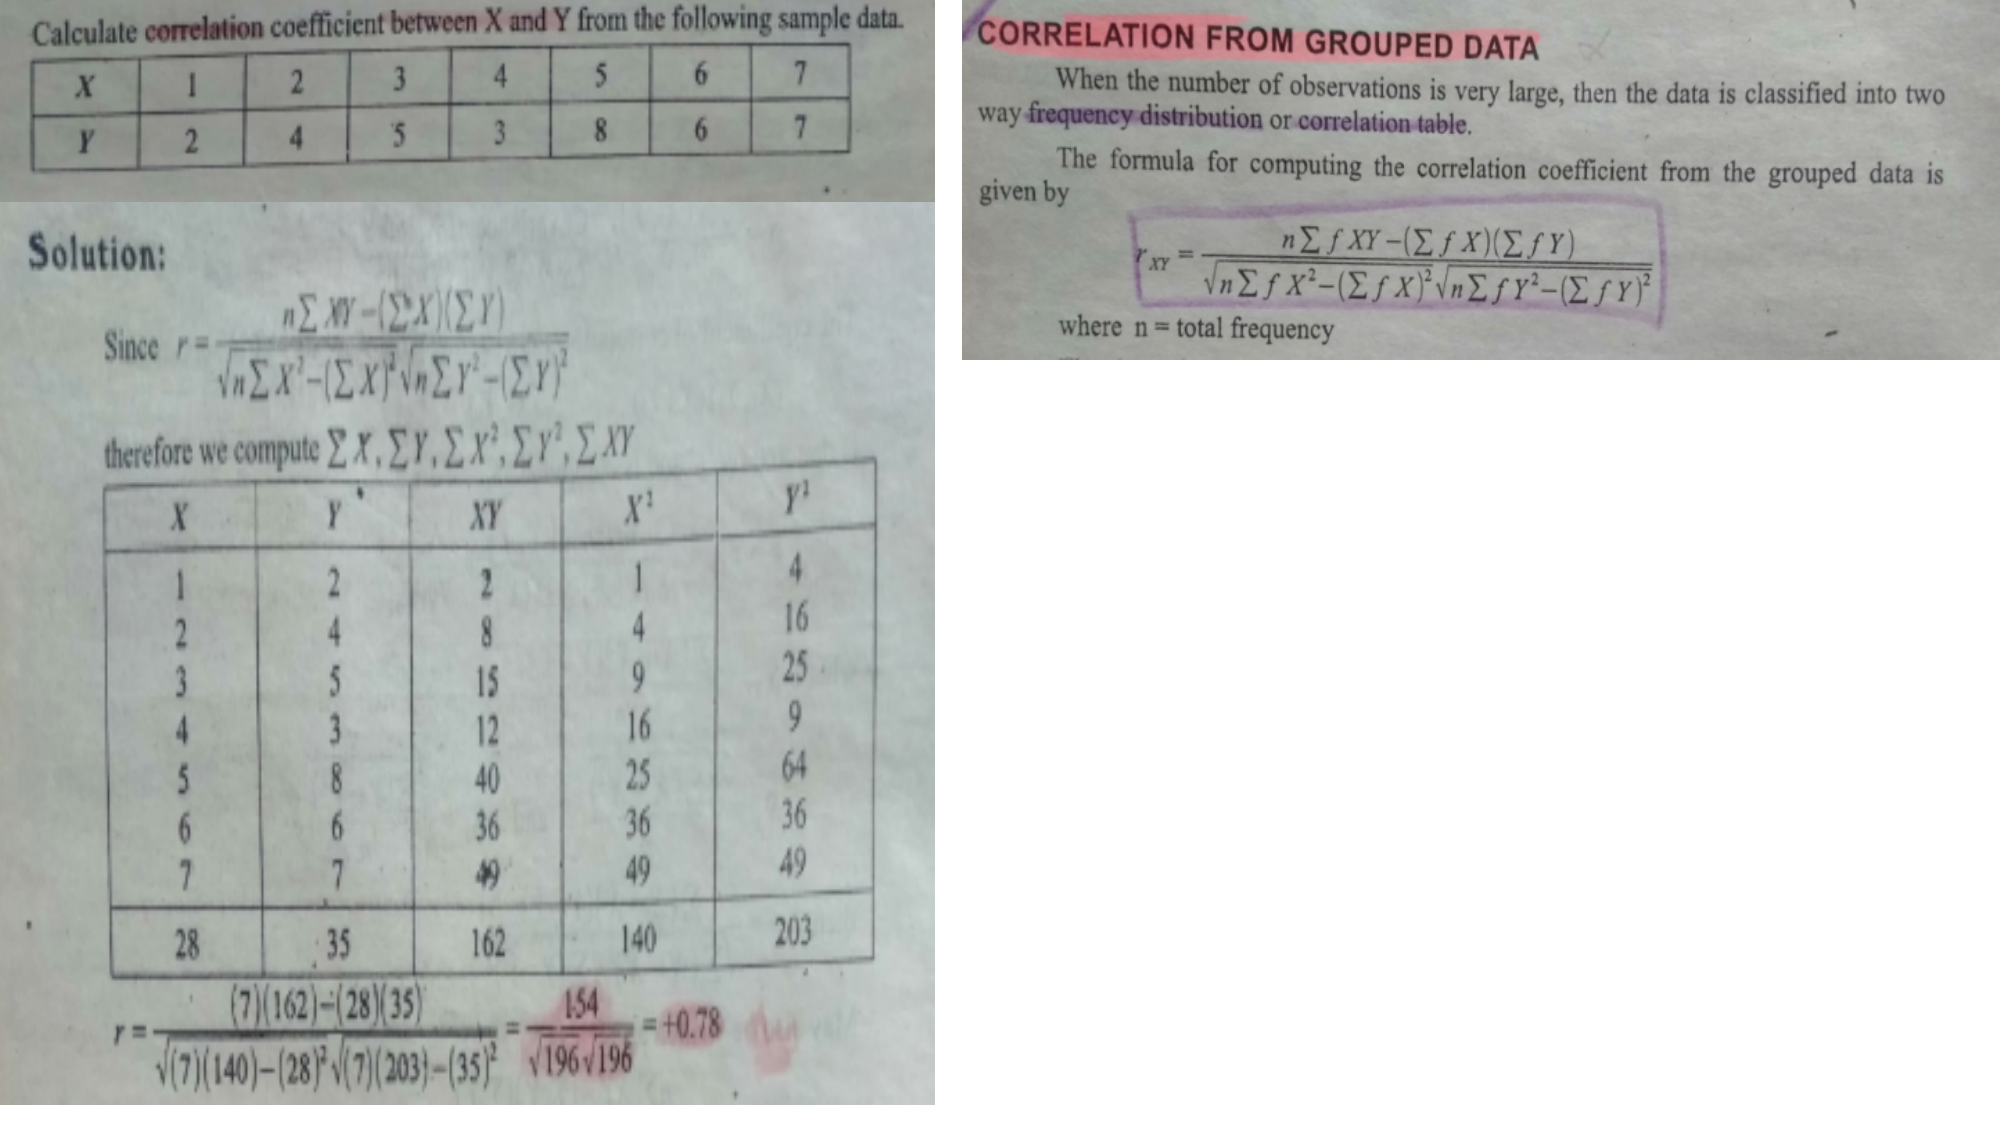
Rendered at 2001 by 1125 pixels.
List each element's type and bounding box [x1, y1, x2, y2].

picture [0, 0, 935, 1105]
picture [962, 0, 2000, 360]
